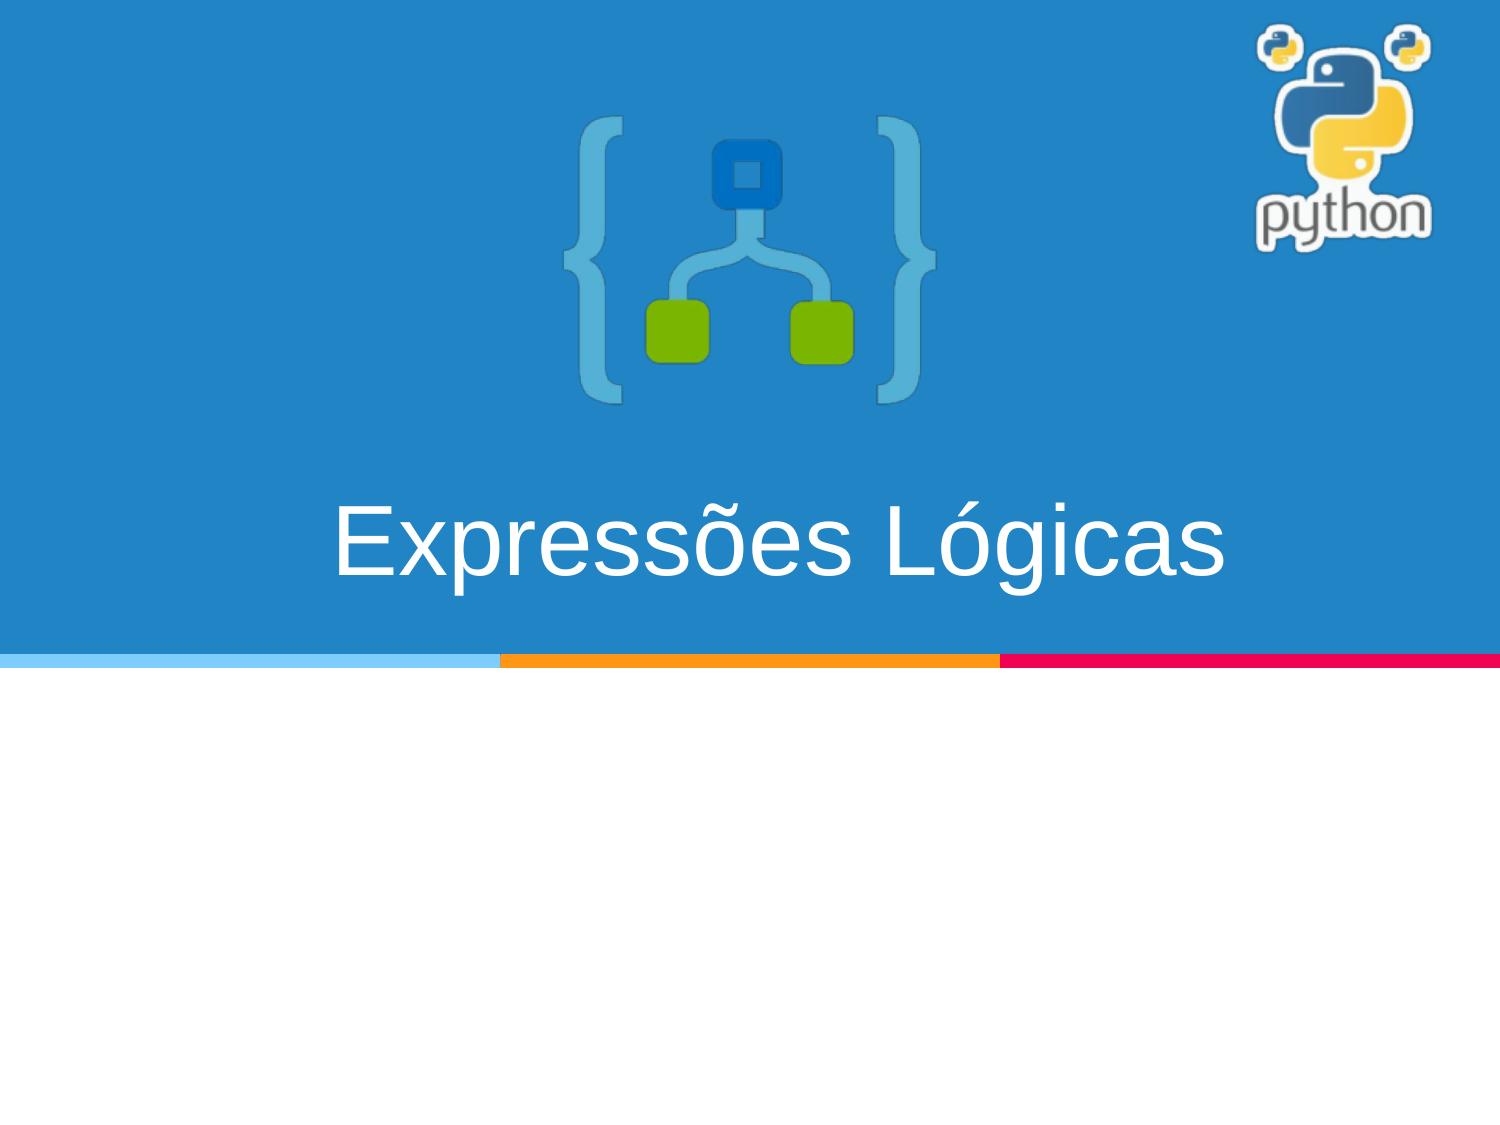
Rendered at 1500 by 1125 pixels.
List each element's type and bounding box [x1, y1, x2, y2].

picture [0, 0, 1500, 844]
